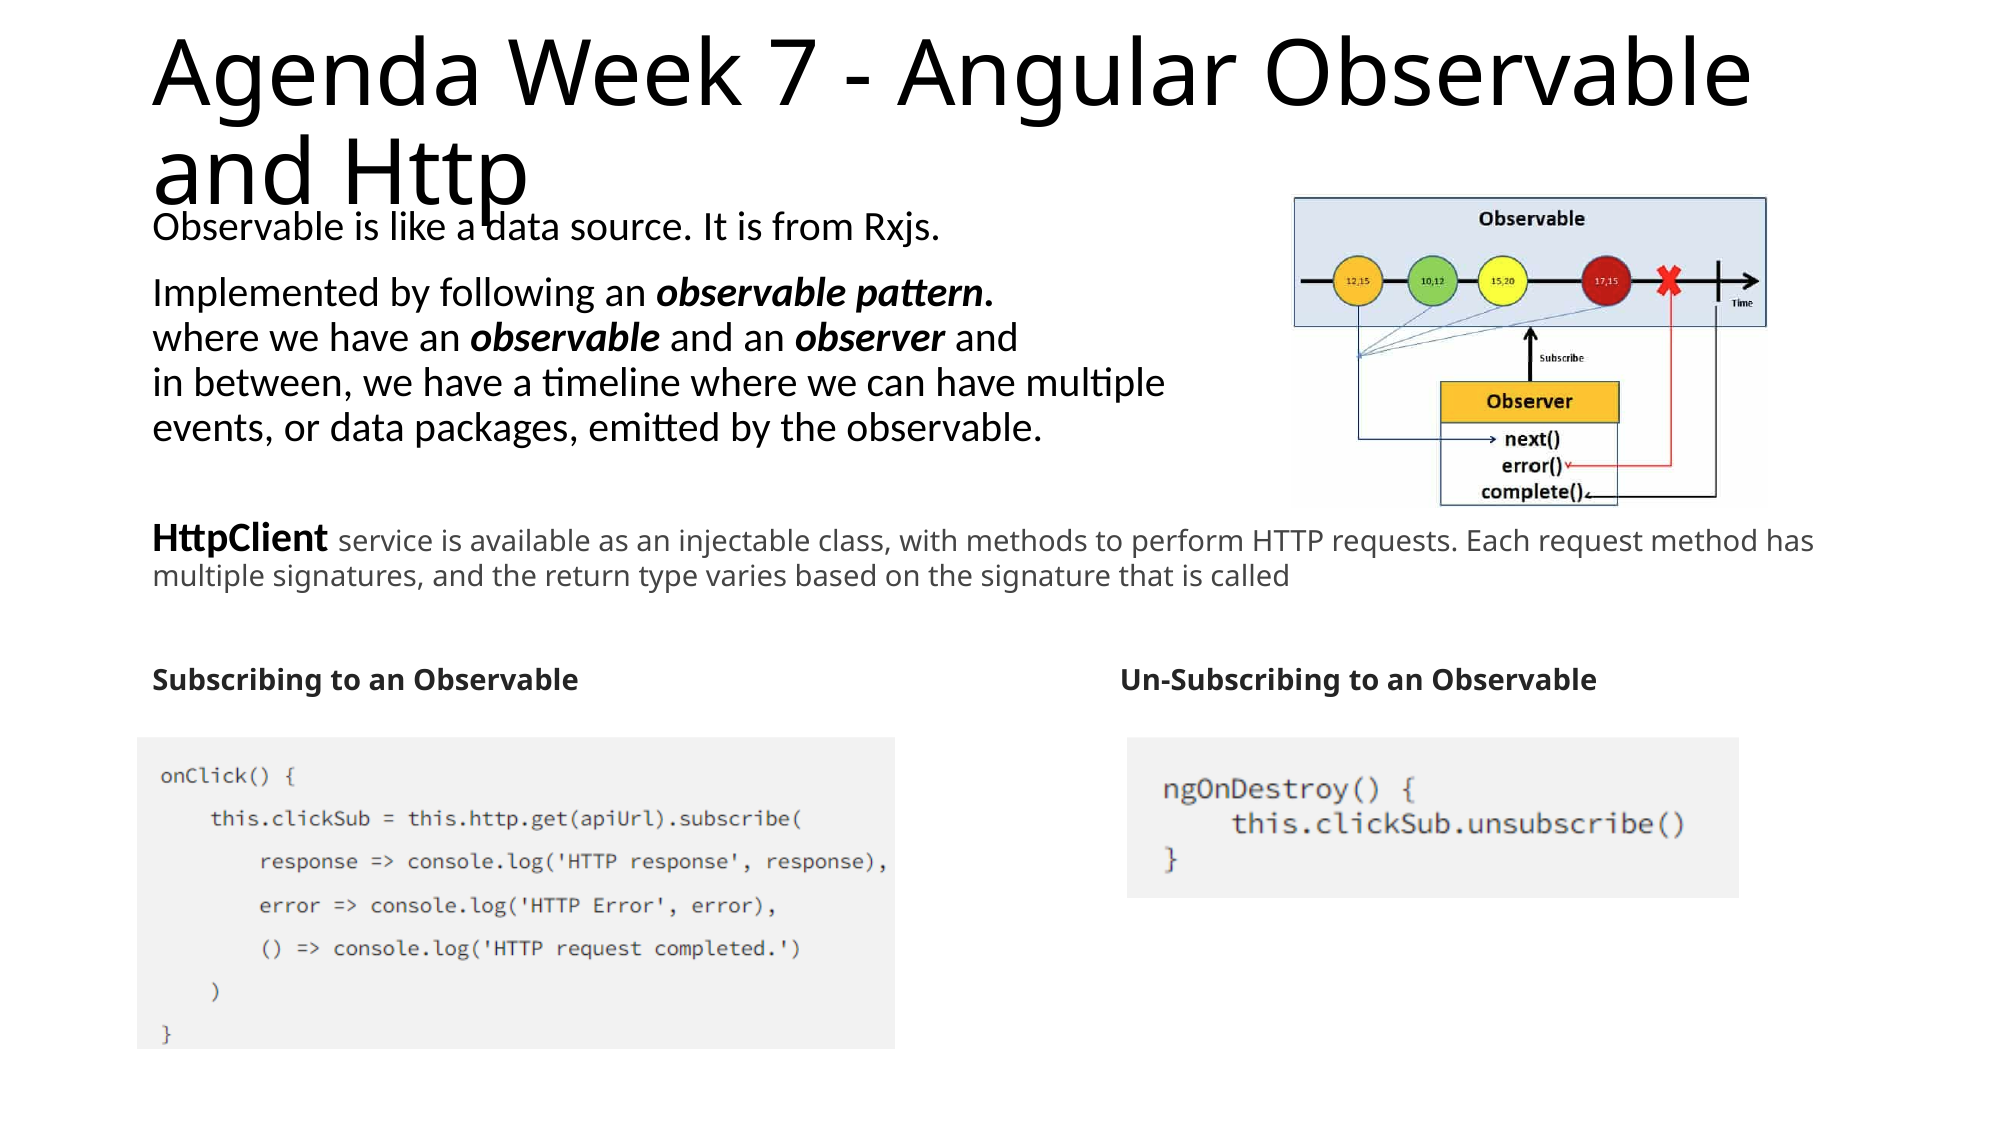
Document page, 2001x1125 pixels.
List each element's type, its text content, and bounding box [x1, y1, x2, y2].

picture [1127, 736, 1739, 898]
list Observable is like a data source. It is from Rxjs. Implemented by following an observable pattern. where we have an observable and an observer and in between, we have a timeline where we can have multiple events, or data packages, emitted by the observable. HttpClient service is available as an injectable class, with methods to perform HTTP requests. Each request method has multiple signatures, and the return type varies based on the signature that is called Subscribing to an Observable Un-Subscribing to an Observable [137, 196, 1863, 1014]
picture [137, 736, 895, 1049]
picture [1291, 193, 1768, 508]
title Agenda Week 7 - Angular Observable and Http [137, 57, 1900, 194]
